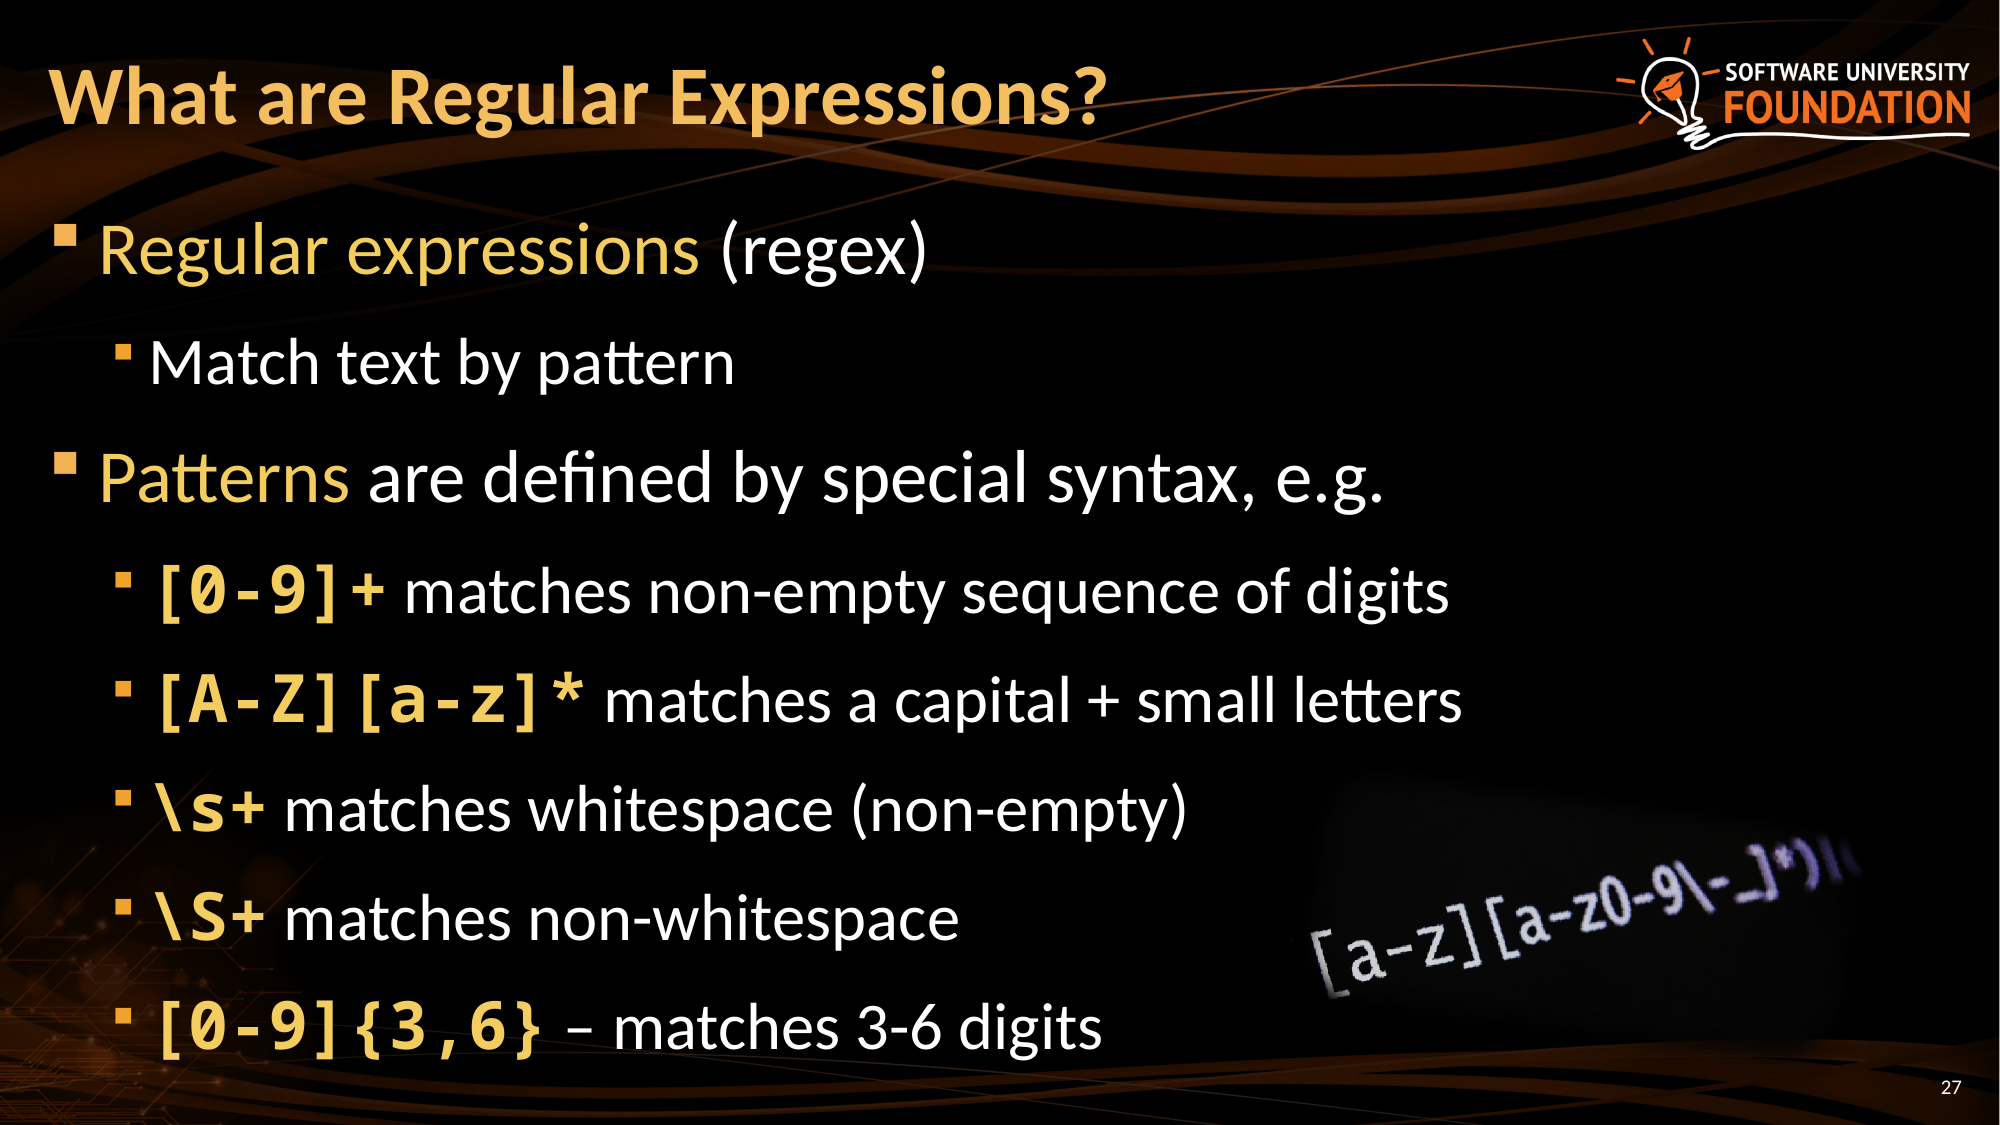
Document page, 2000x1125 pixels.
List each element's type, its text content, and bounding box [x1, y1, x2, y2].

picture [0, 0, 2000, 1125]
title What are Regular Expressions? [30, 6, 1602, 189]
list Regular expressions (regex) Match text by pattern Patterns are defined by special syntax, e.g. [0-9]+ matches non-empty sequence of digits [A-Z][a-z]* matches a capital + small letters \s+ matches whitespace (non-empty) \S+ matches non-whitespace [0-9]{3,6} – matches 3-6 digits [31, 188, 1968, 1103]
